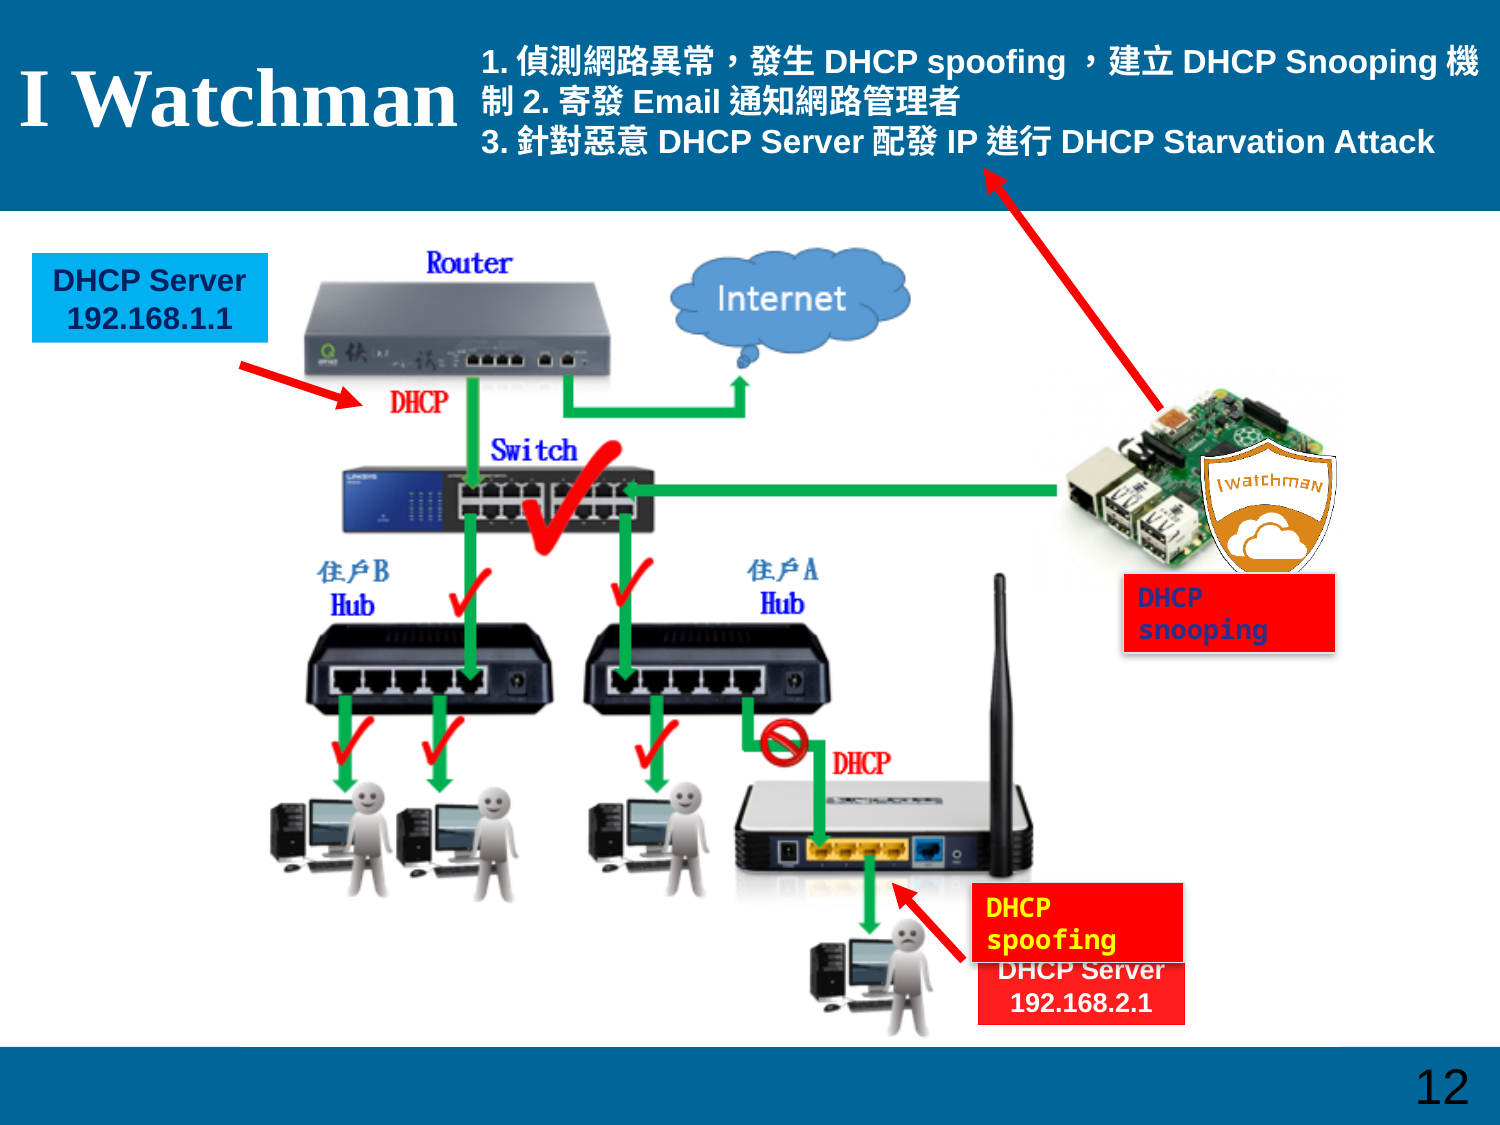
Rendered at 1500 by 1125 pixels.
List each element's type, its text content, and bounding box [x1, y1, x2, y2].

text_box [891, 882, 964, 961]
picture [239, 219, 1345, 1046]
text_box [239, 364, 363, 406]
text_box DHCP Server 192.168.1.1 [32, 253, 234, 343]
slide_number 12 [1399, 1046, 1500, 1125]
text_box I Watchman [0, 16, 479, 170]
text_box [982, 169, 1161, 410]
text_box 1.偵測網路異常，發生DHCP spoofing，建立DHCP Snooping機制2.寄發Email通知網路管理者 3.針對惡意DHCP Server配發IP進行DHCP Starvation Attack [466, 33, 1500, 168]
